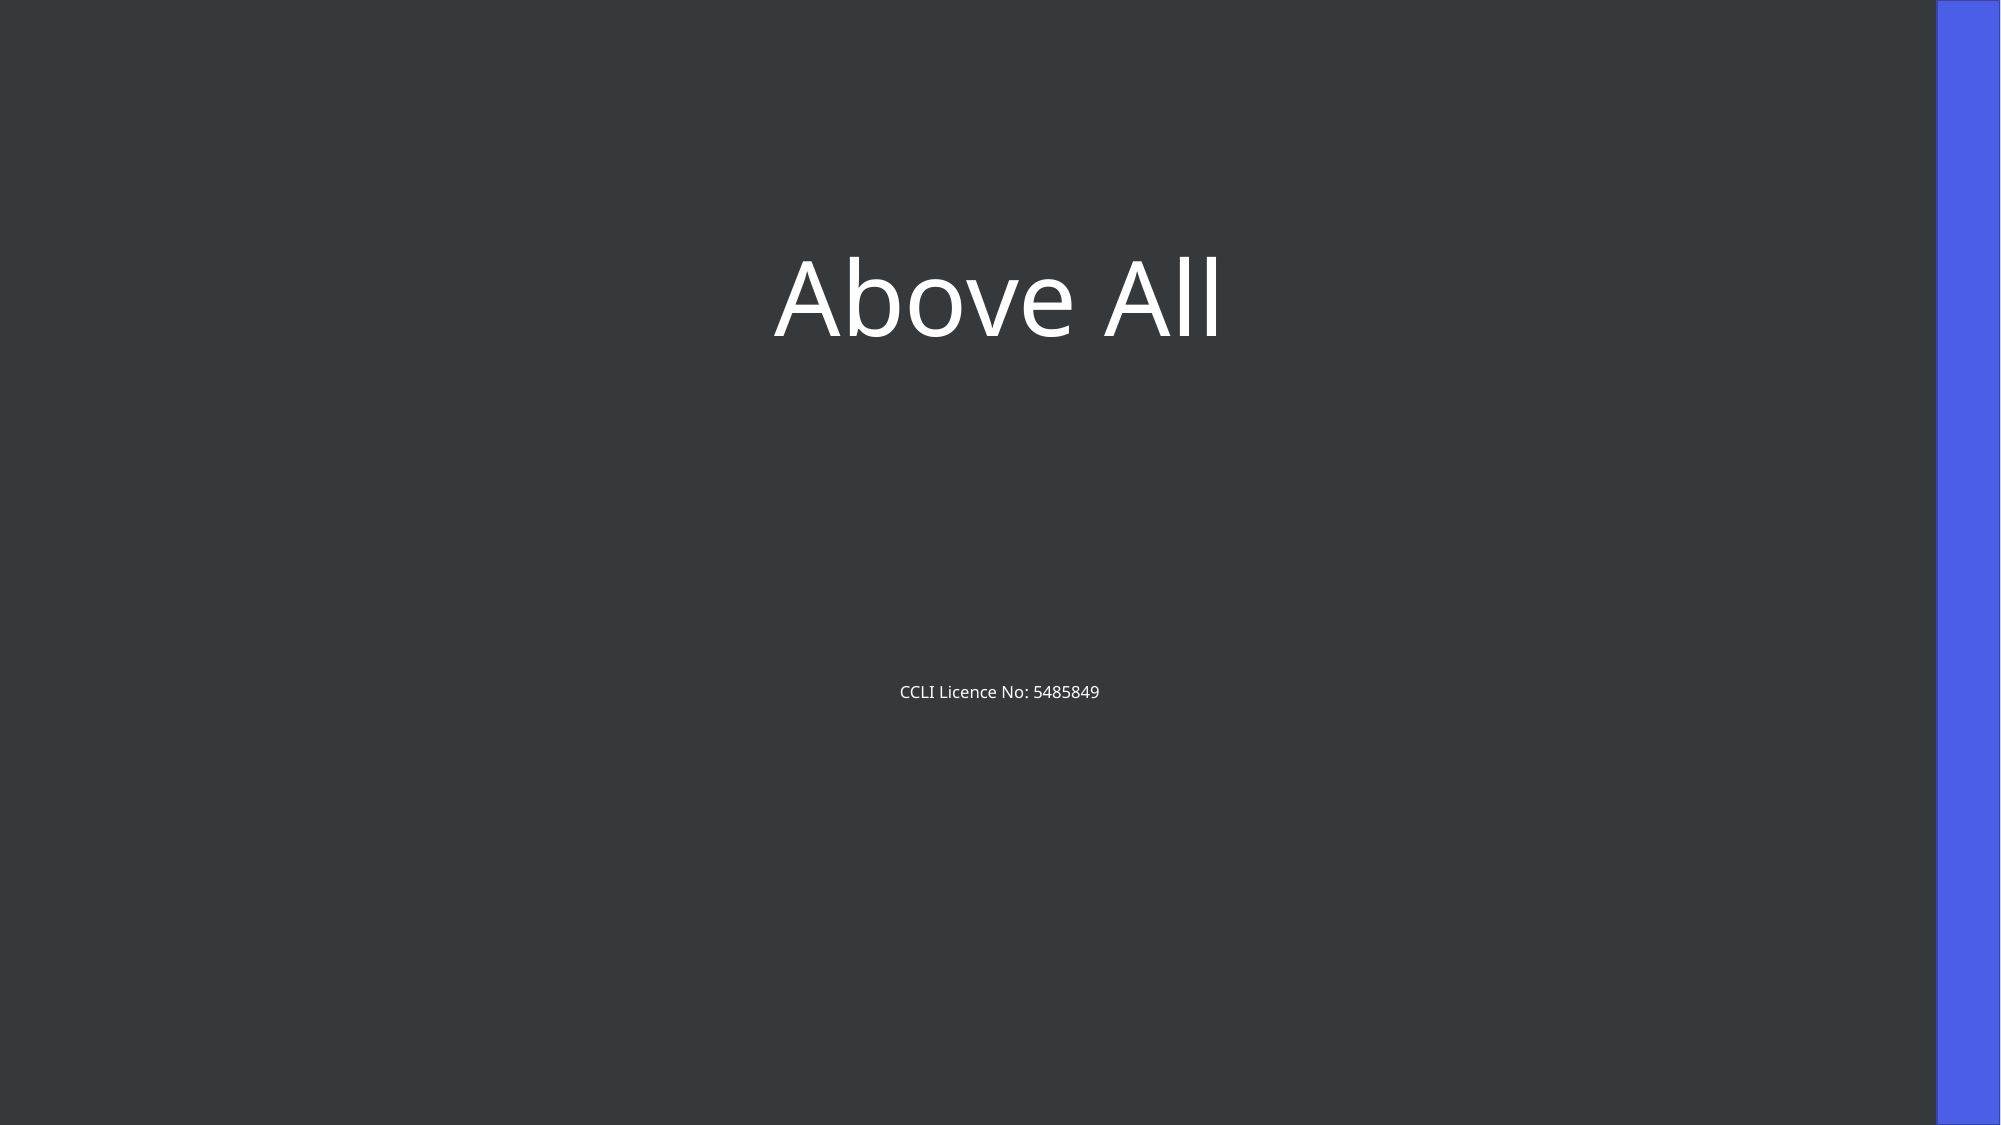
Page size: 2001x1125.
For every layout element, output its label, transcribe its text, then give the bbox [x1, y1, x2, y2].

text_box Above All [200, 224, 1800, 365]
text_box CCLI Licence No: 5485849 [200, 674, 1800, 710]
